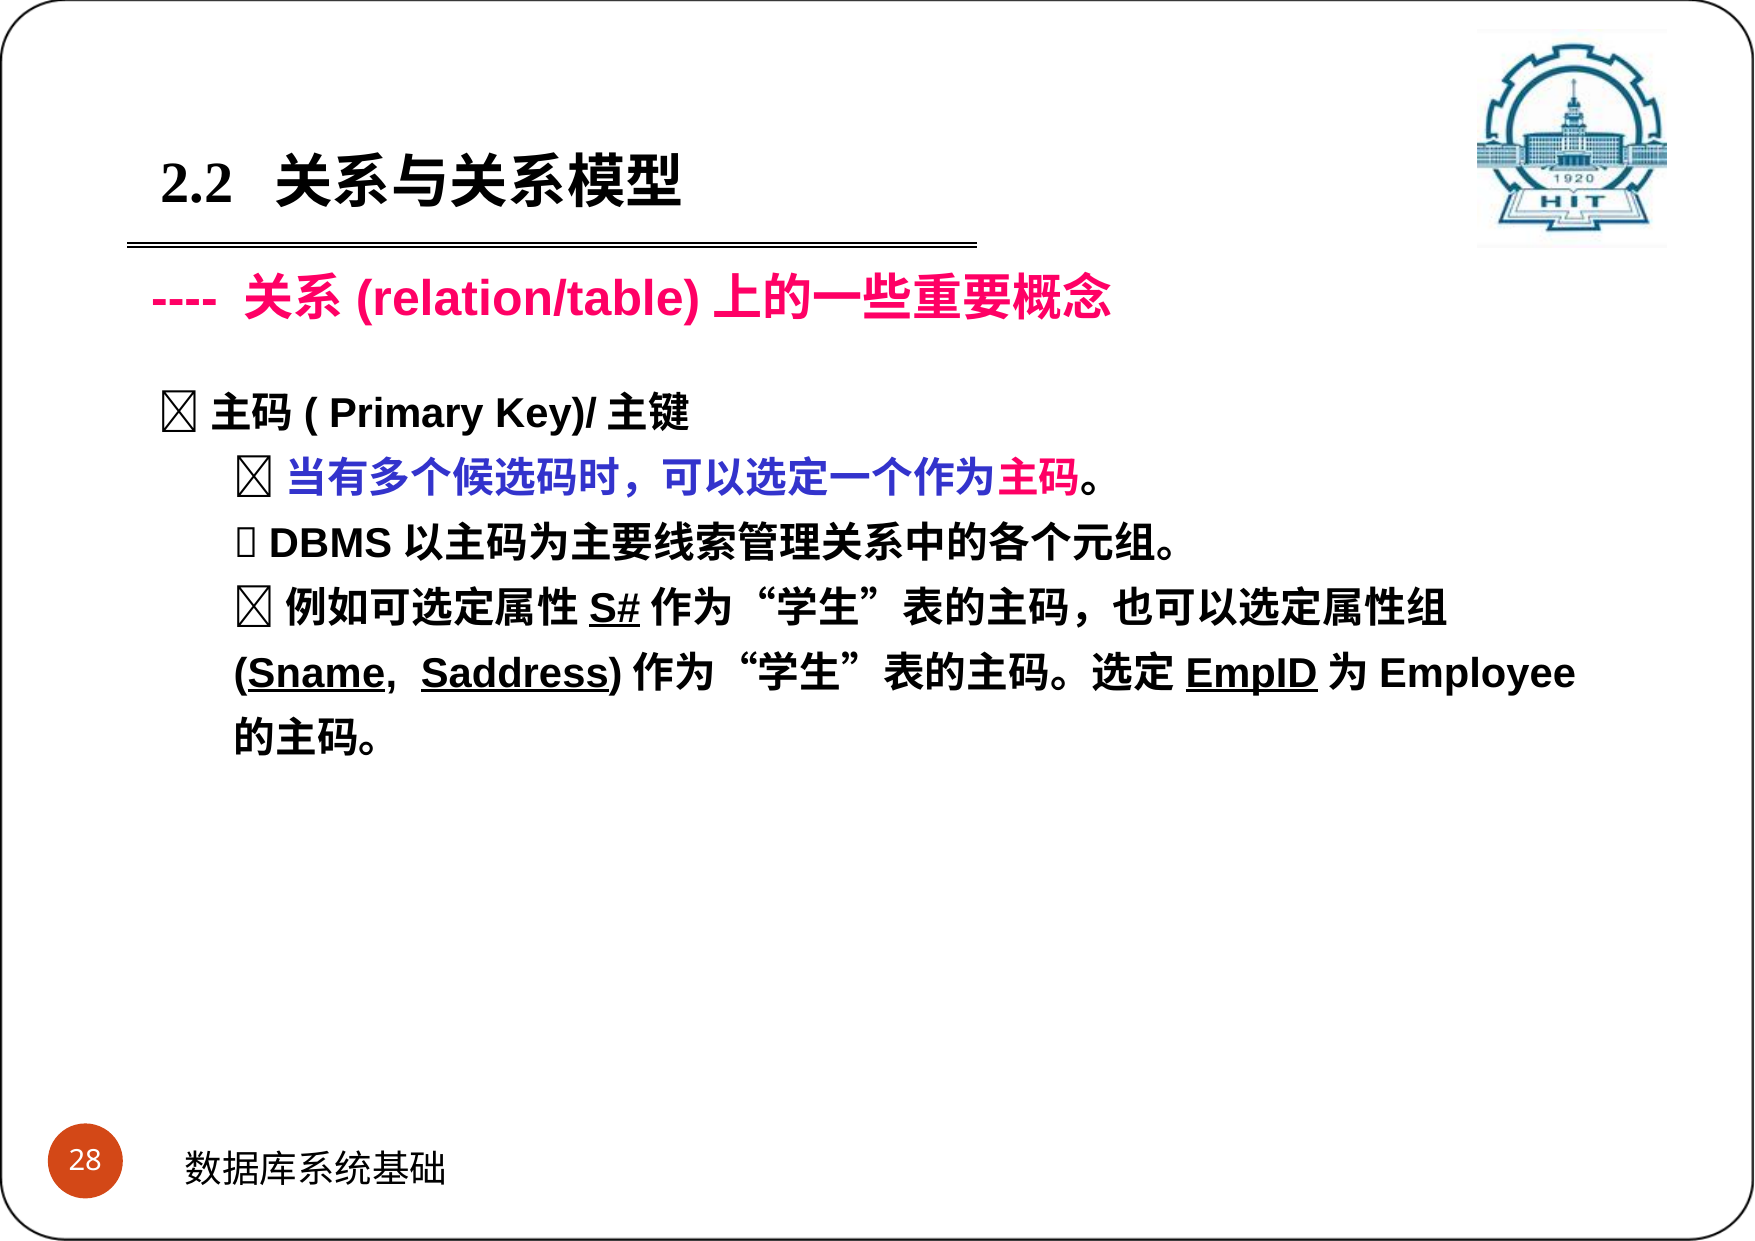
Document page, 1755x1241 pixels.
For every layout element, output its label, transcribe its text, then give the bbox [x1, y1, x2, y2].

picture [0, 0, 1755, 1241]
text_box 2.2 关系与关系模型 ---- 关系(relation/table)上的一些重要概念 主码( Primary Key)/主键 当有多个候选码时，可以选定一个作为主码。  DBMS以主码为主要线索管理关系中的各个元组。 例如可选定属性S#作为“学生”表的主码，也可以选定属性组(Sname, Saddress)作为“学生”表的主码。选定EmpID为Employee的主码。 [149, 143, 1579, 761]
